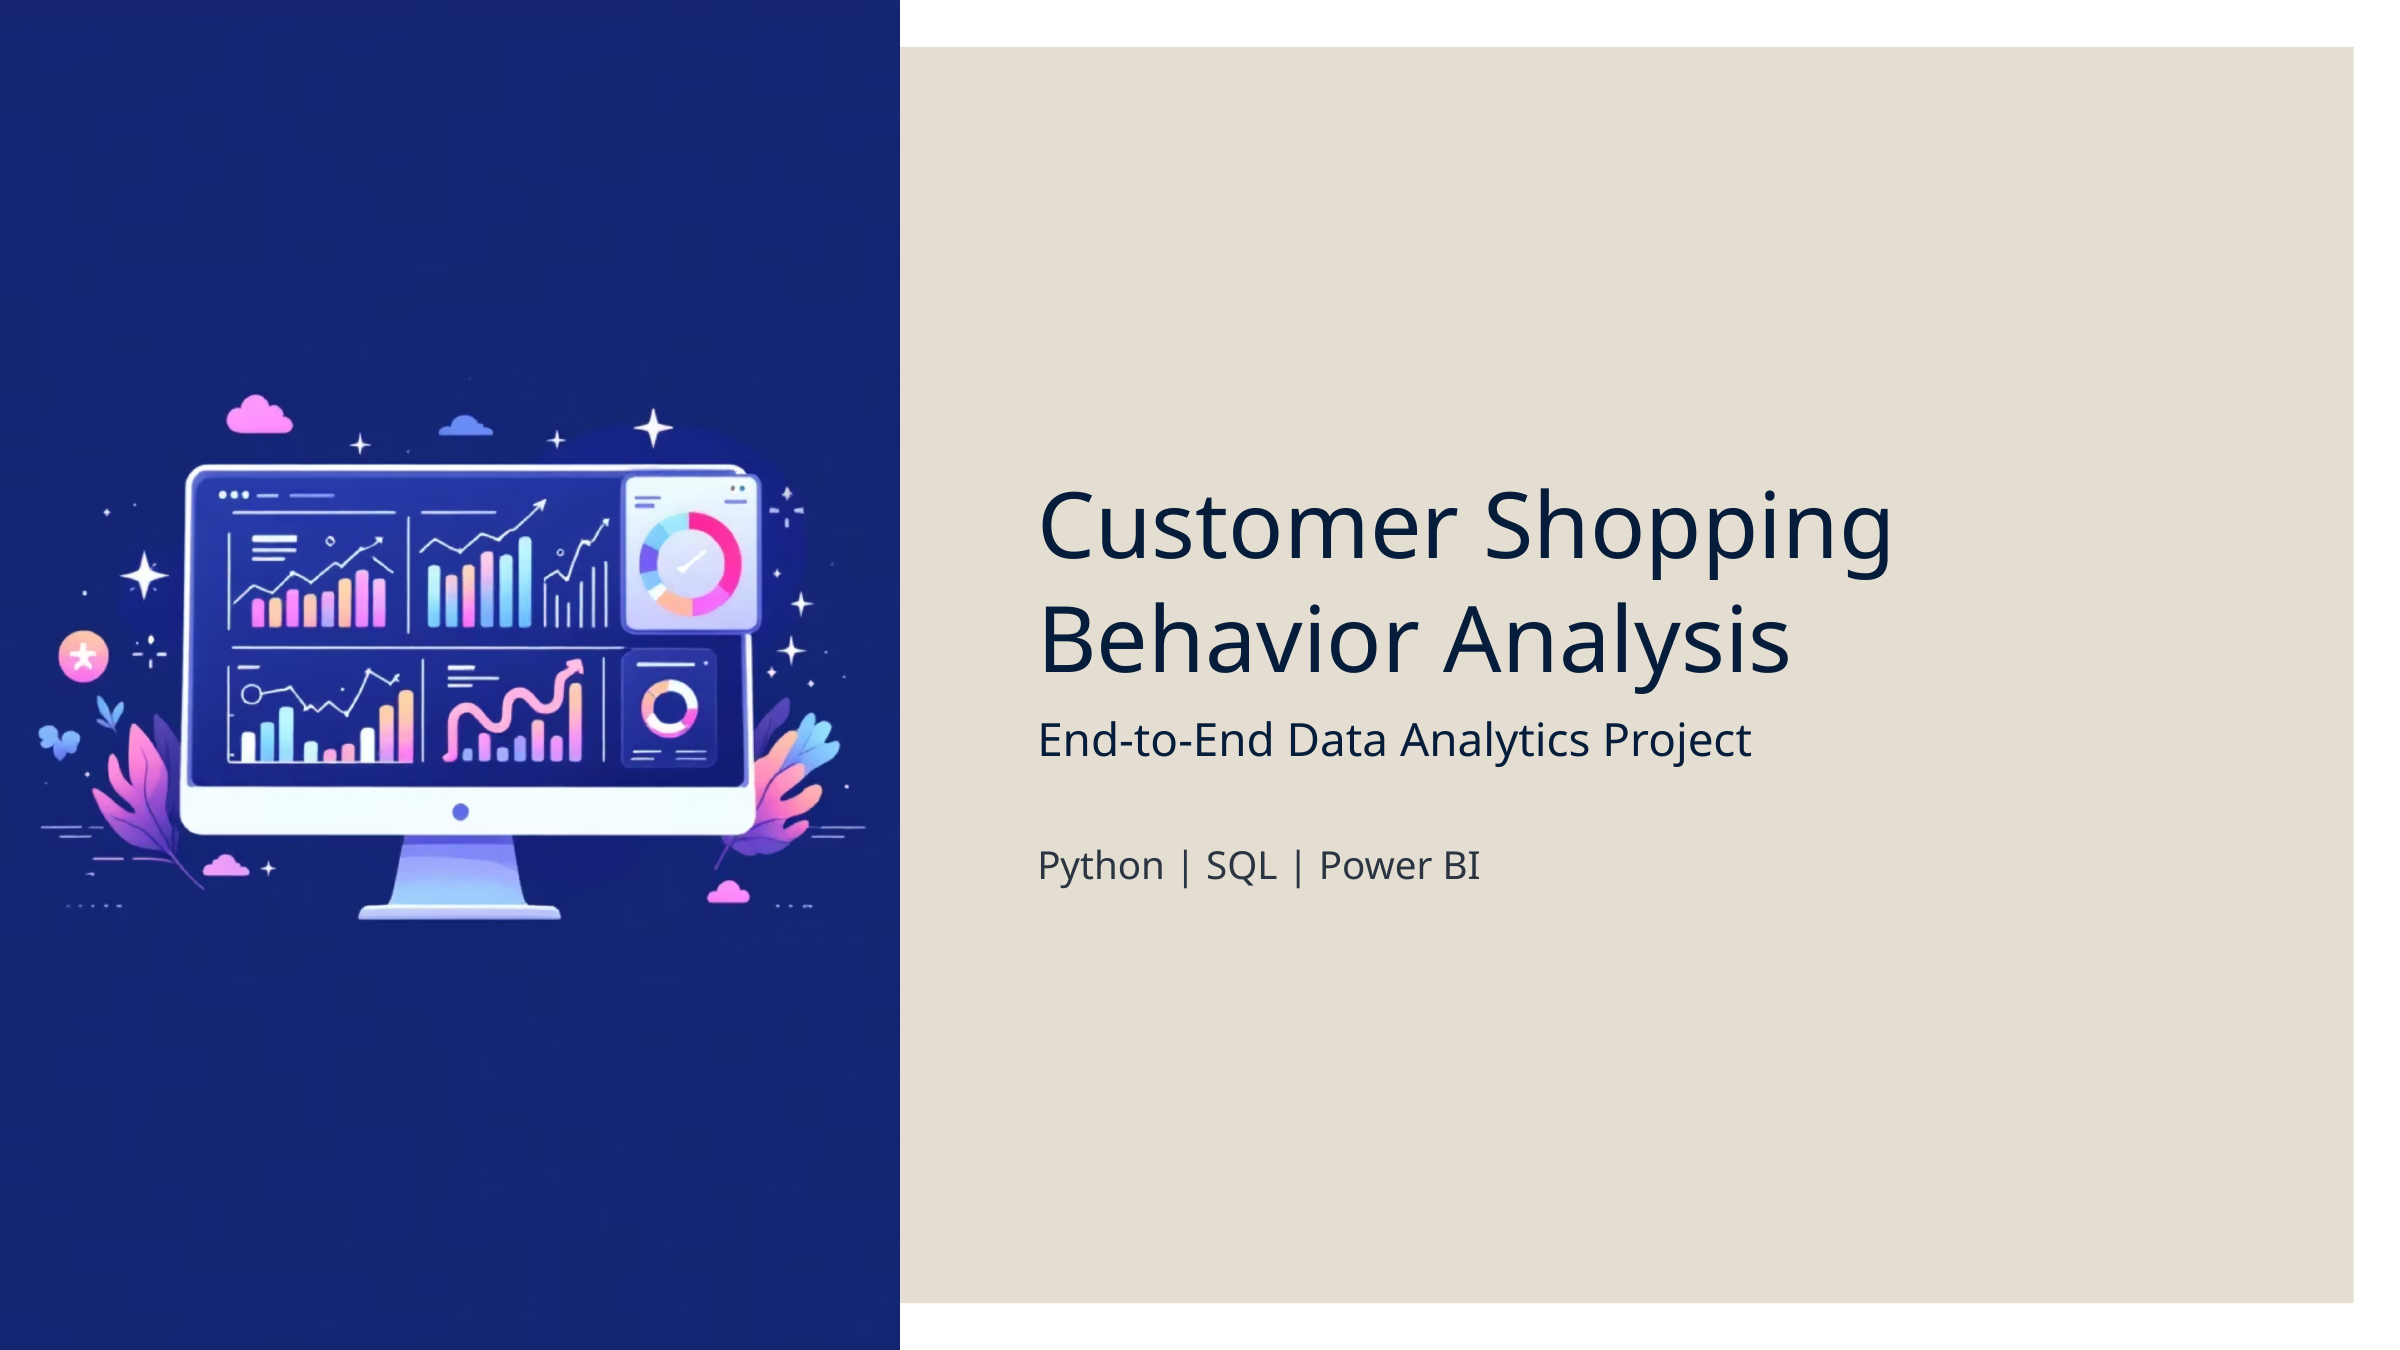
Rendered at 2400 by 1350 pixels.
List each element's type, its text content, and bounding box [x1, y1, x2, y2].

text_box Python | SQL | Power BI [1037, 825, 2263, 888]
text_box Customer Shopping Behavior Analysis [1037, 461, 2263, 693]
text_box End-to-End Data Analytics Project [1037, 708, 1770, 767]
picture [0, 0, 900, 1350]
